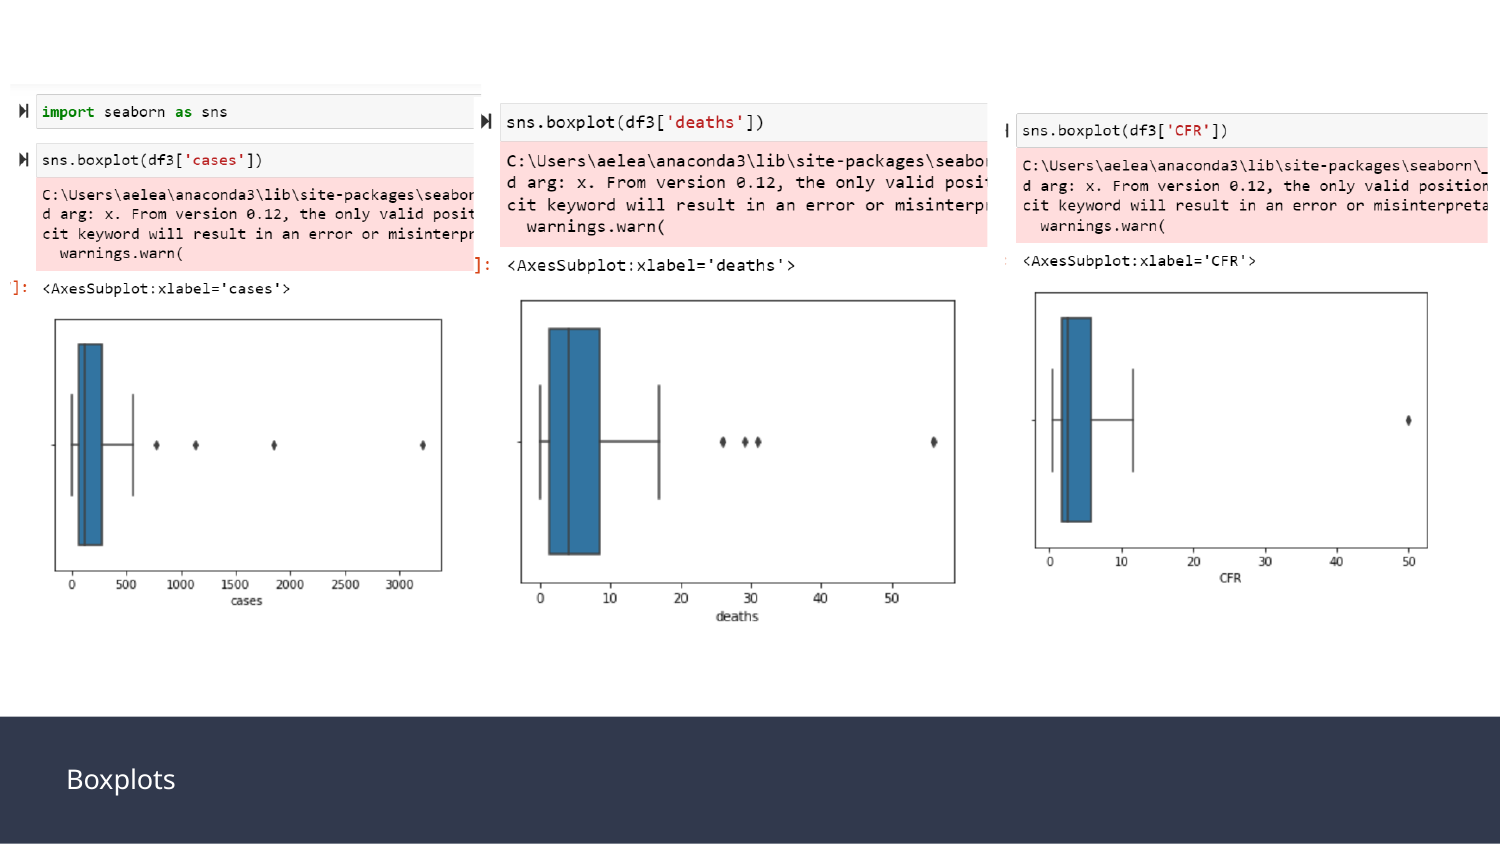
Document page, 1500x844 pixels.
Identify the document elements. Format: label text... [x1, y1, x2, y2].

list Boxplots [51, 741, 1361, 818]
picture [9, 84, 988, 639]
picture [1005, 100, 1488, 604]
